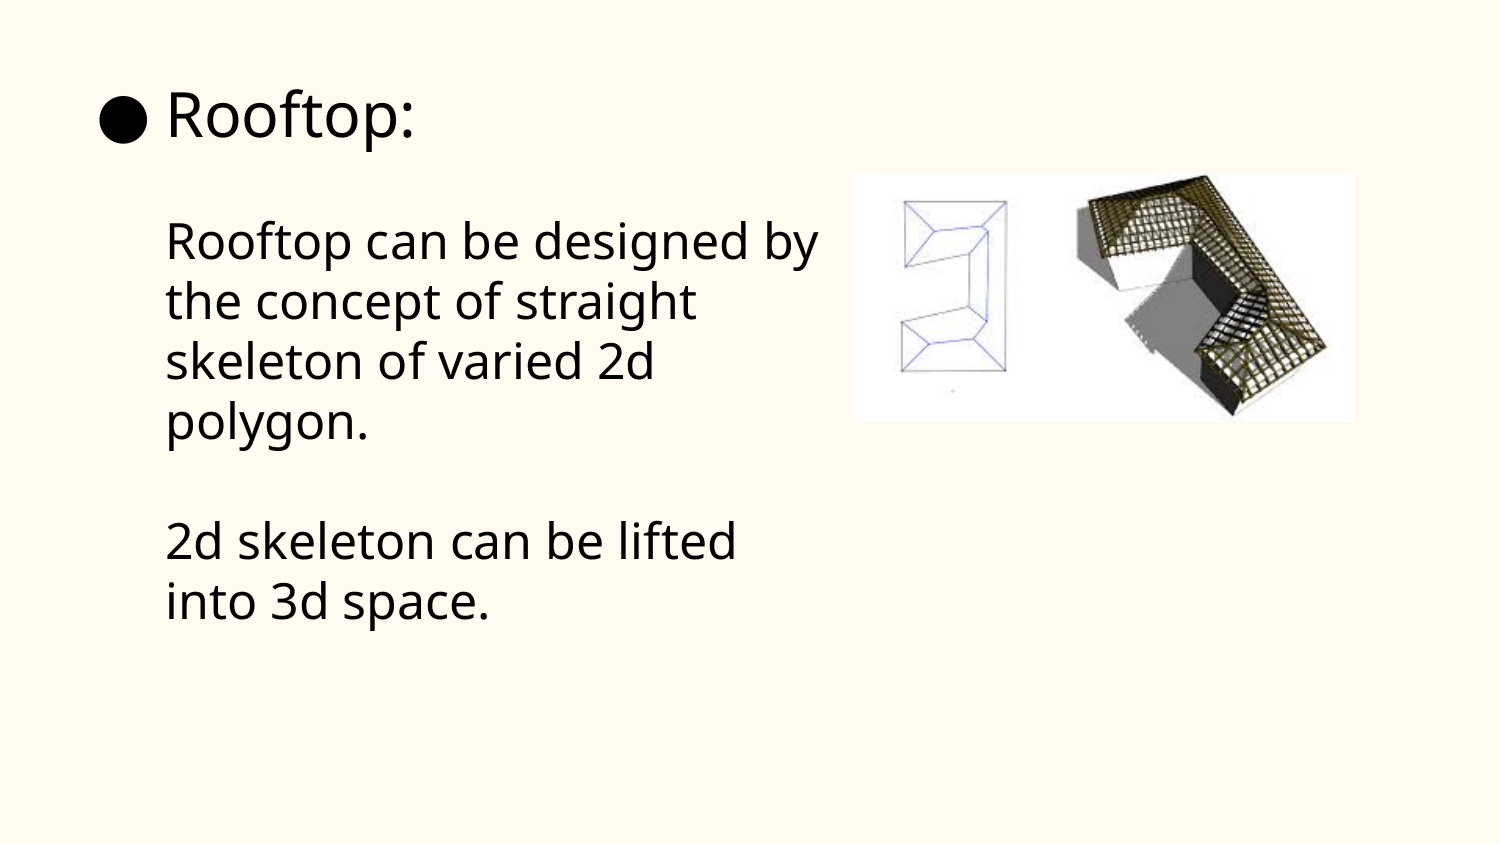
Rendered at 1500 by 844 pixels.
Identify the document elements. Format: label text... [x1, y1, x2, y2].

picture [856, 173, 1354, 423]
text_box Rooftop: Rooftop can be designed by the concept of straight skeleton of varied 2d polygon. 2d skeleton can be lifted into 3d space. [75, 59, 836, 791]
